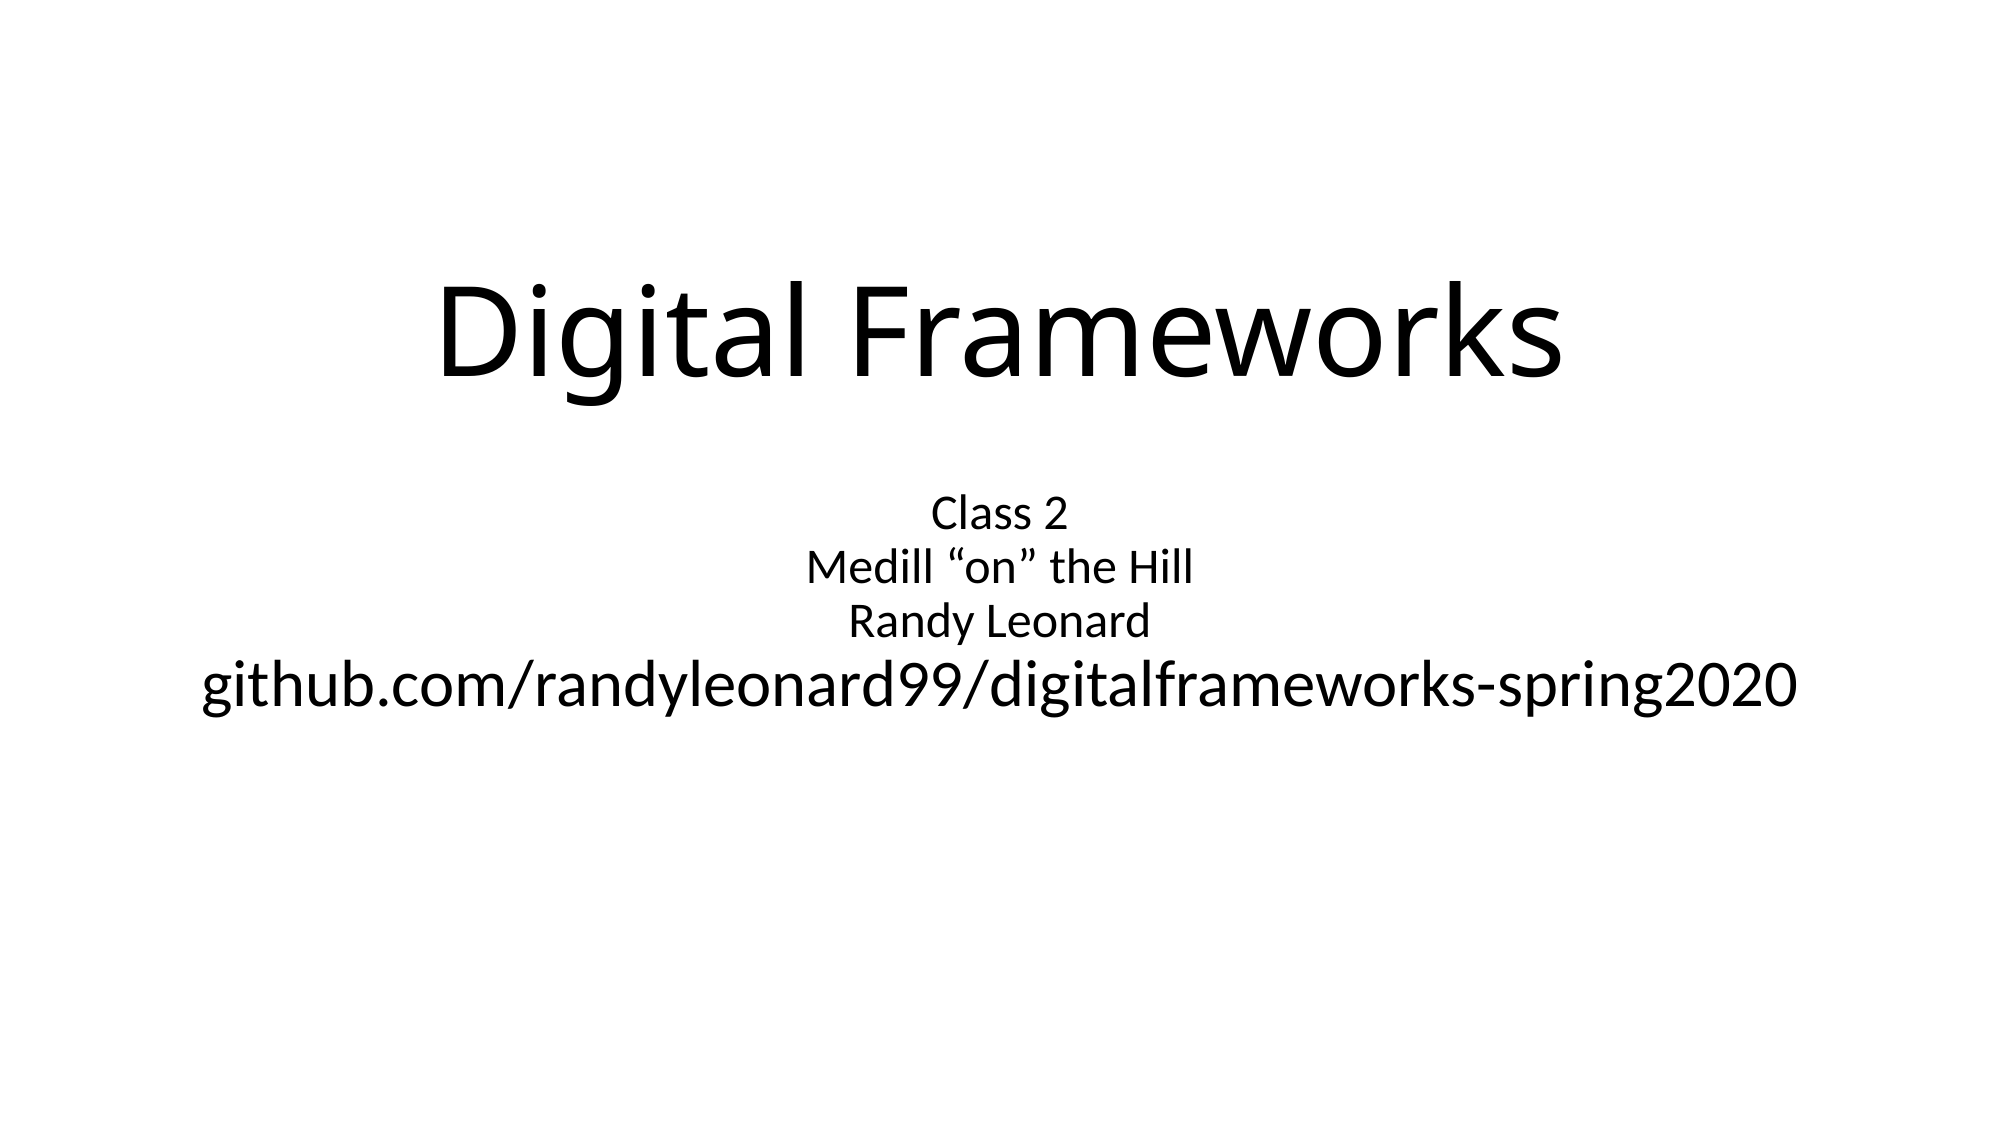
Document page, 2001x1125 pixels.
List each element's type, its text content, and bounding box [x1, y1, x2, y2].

subtitle Class 2 Medill “on” the Hill Randy Leonard github.com/randyleonard99/digitalframeworks-spring2020 [68, 466, 1932, 794]
title Digital Frameworks [68, 162, 1932, 425]
